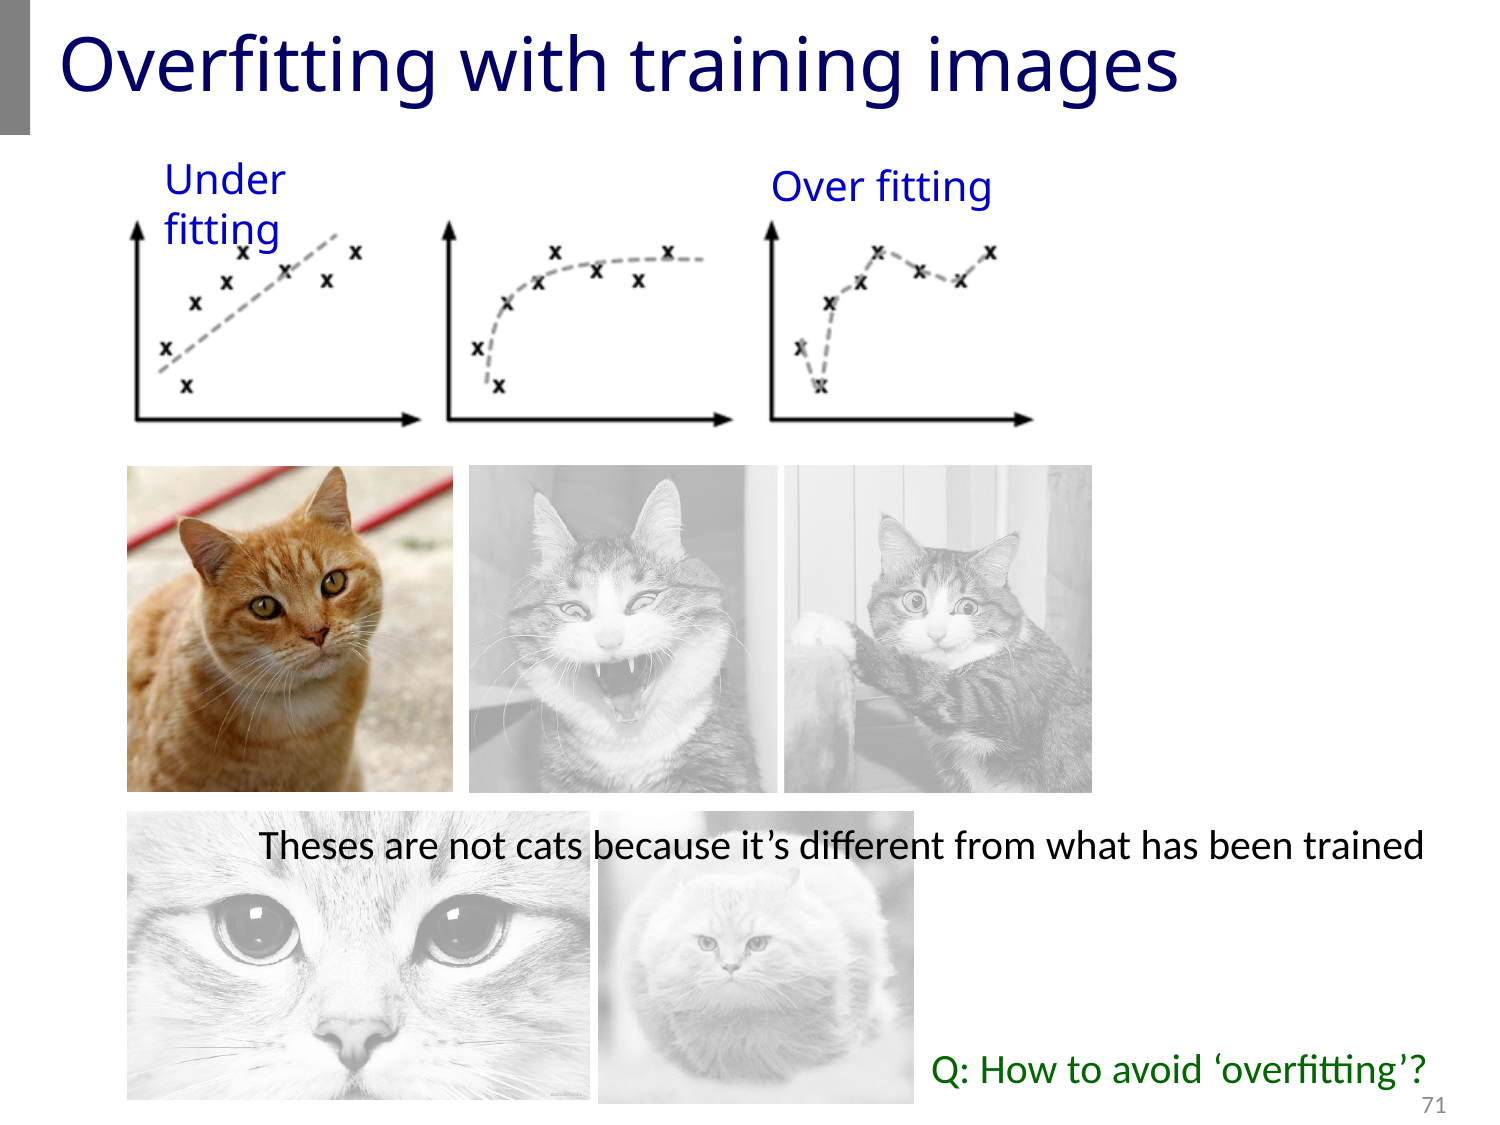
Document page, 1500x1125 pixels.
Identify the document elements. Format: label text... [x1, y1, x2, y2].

text_box Theses are not cats because it’s different from what has been trained [243, 810, 1441, 876]
picture [469, 465, 1092, 793]
title Overfitting with training images [43, 0, 1464, 135]
text_box Q: How to avoid ‘overfitting’? [916, 1033, 1444, 1099]
text_box Over fitting [755, 151, 1029, 200]
picture [100, 200, 1062, 448]
picture [127, 811, 590, 1100]
text_box Under fitting [148, 145, 422, 200]
slide_number 71 [1124, 1081, 1462, 1125]
picture [598, 811, 914, 1104]
picture [127, 466, 453, 792]
